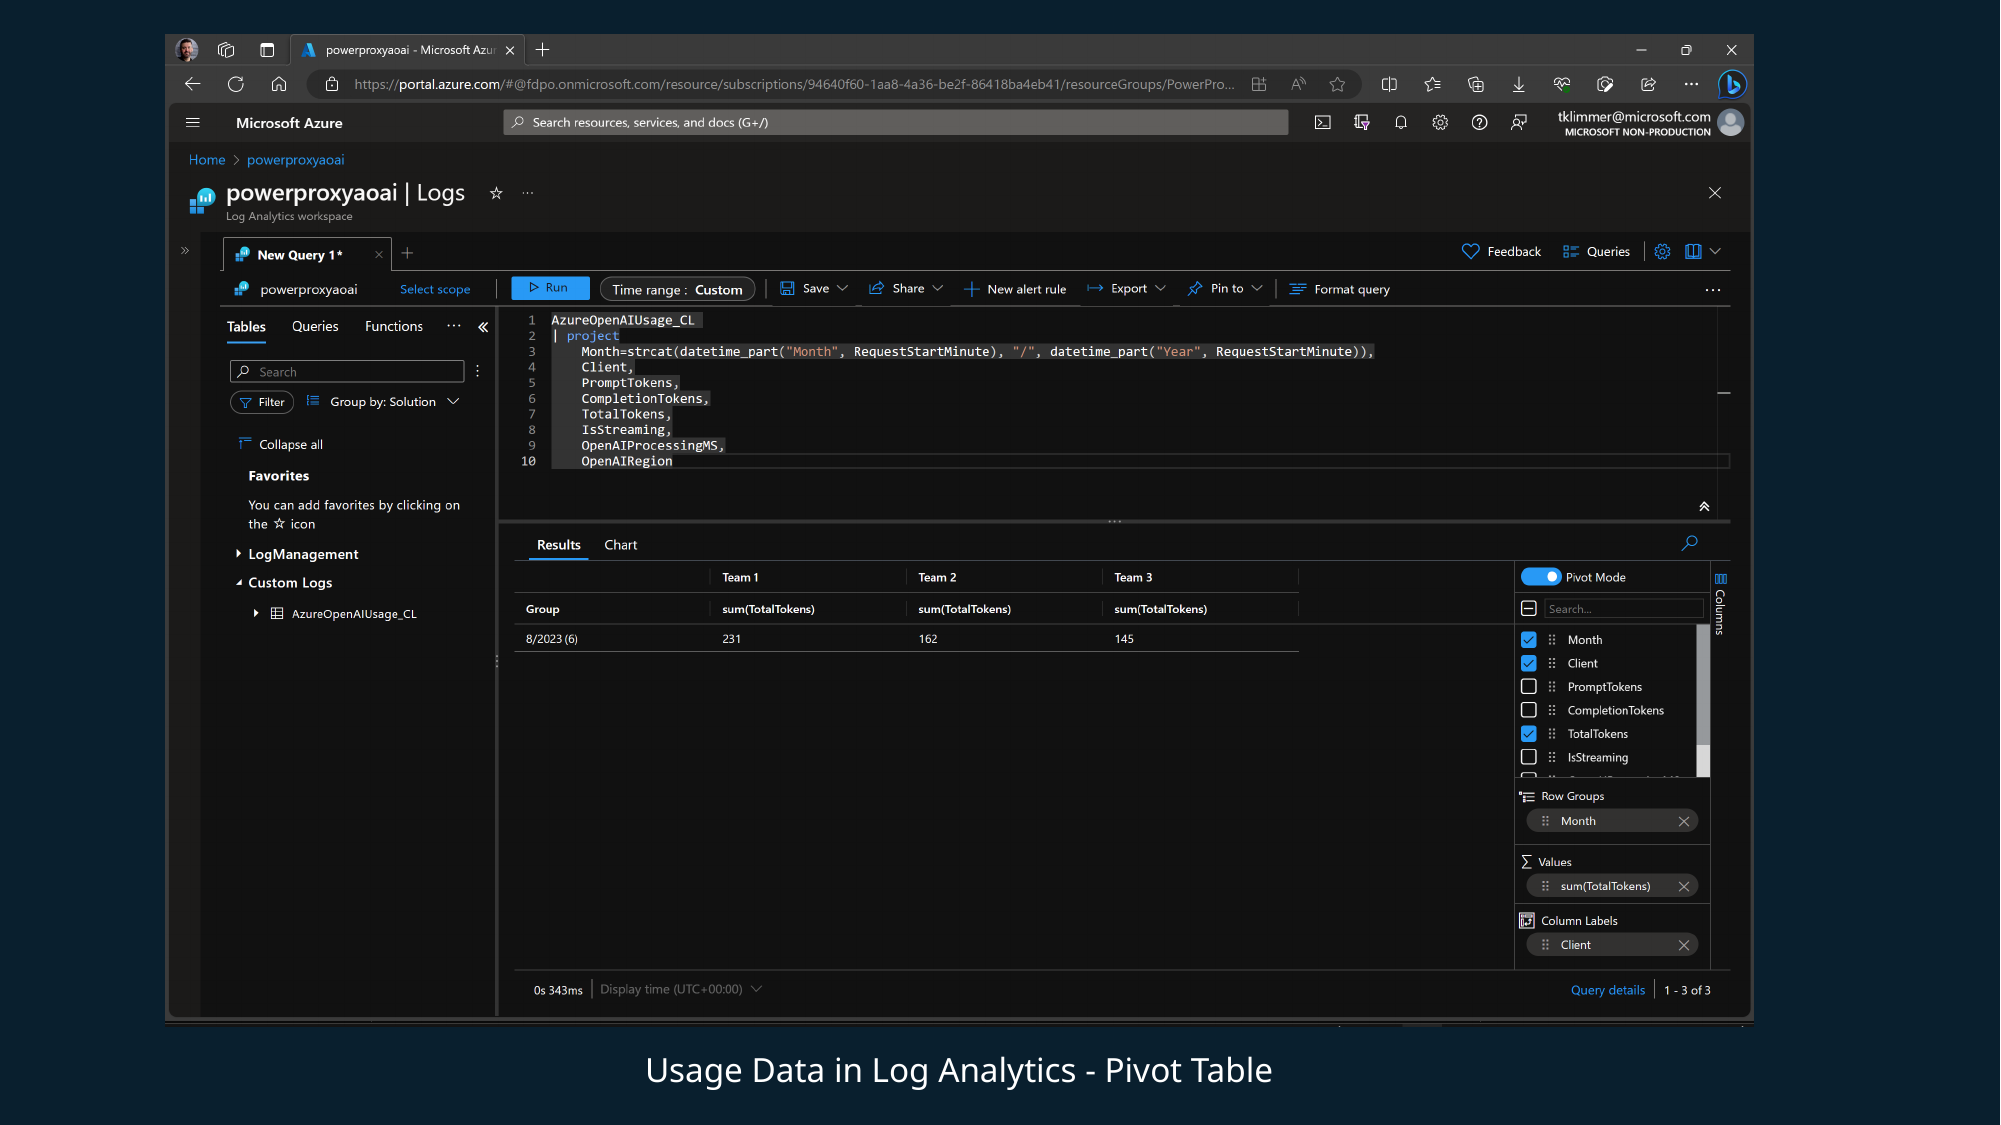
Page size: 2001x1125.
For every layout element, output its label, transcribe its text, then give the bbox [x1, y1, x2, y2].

text_box Usage Data in Log Analytics - Pivot Table [645, 1049, 1275, 1090]
picture [165, 33, 1754, 1028]
